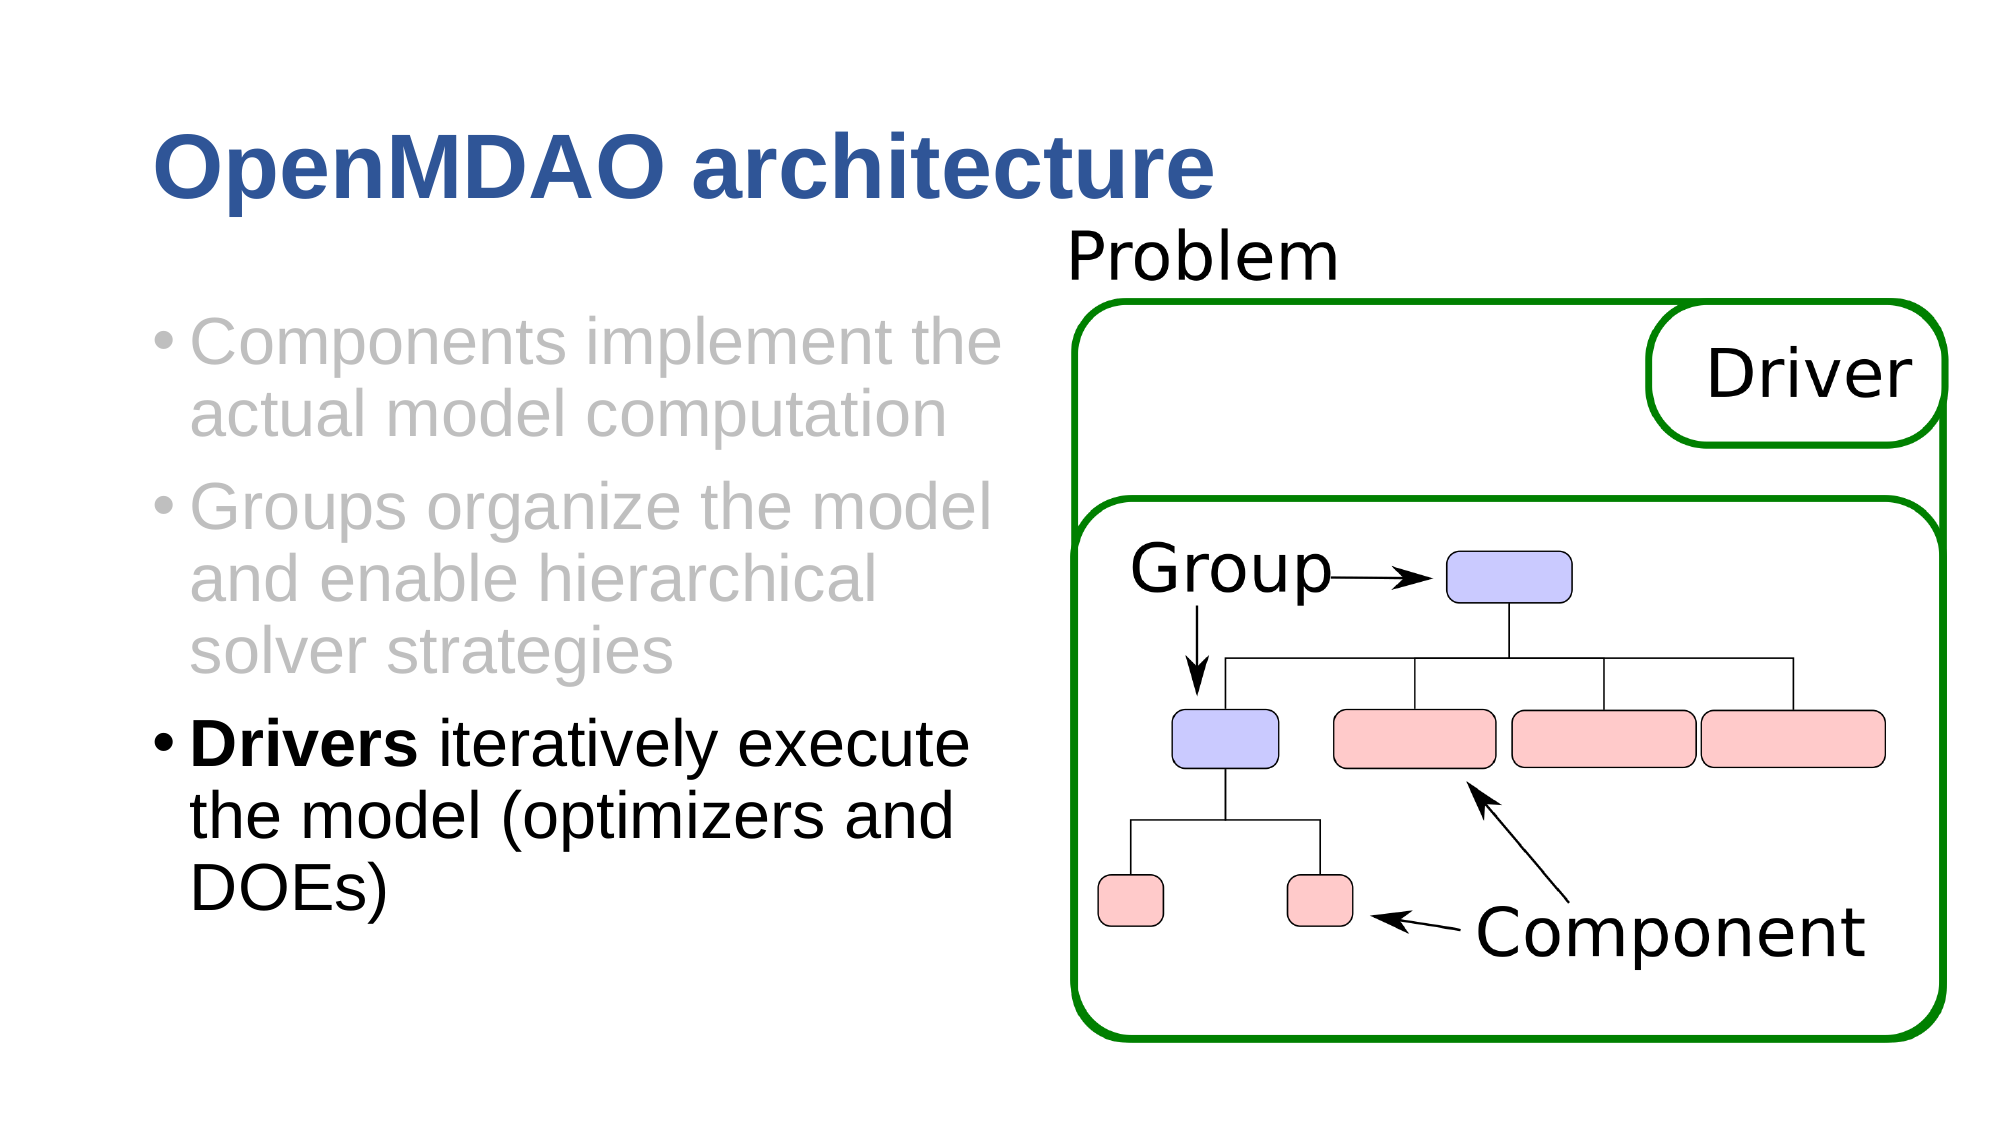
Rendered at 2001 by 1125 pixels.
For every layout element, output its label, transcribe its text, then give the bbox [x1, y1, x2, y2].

picture [1047, 207, 1972, 1066]
title OpenMDAO architecture [137, 59, 1863, 278]
list Components implement the actual model computation Groups organize the model and enable hierarchical solver strategies Drivers iteratively execute the model (optimizers and DOEs) [137, 299, 1047, 1014]
